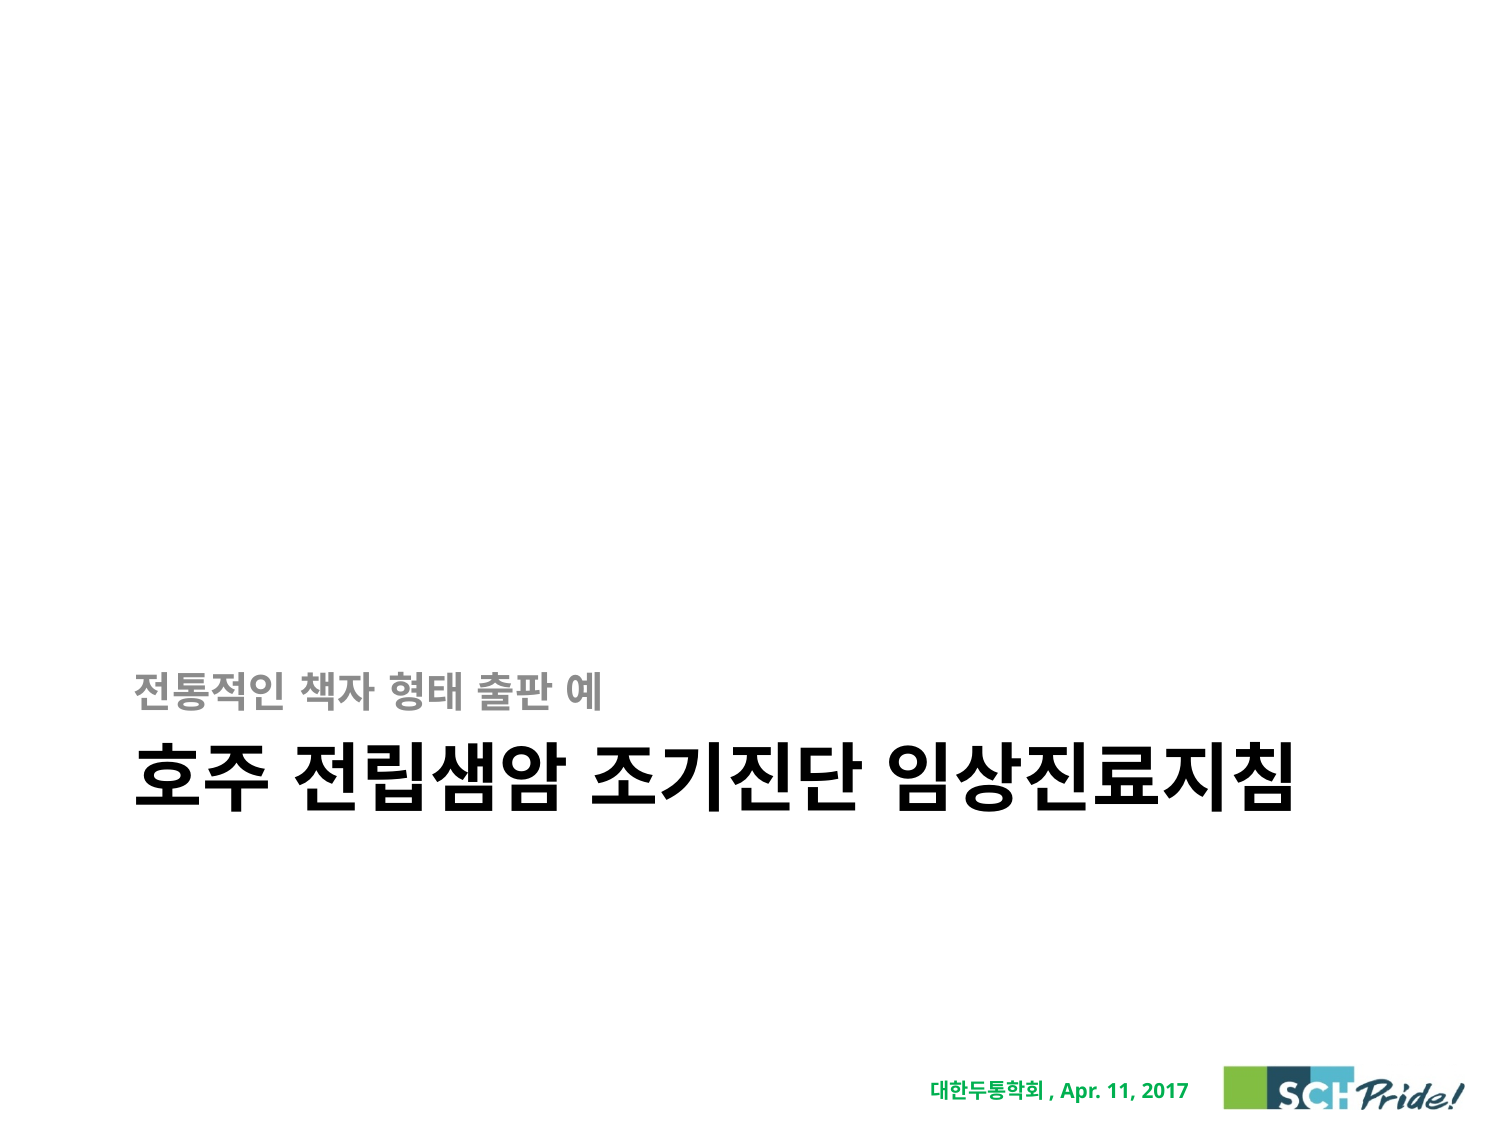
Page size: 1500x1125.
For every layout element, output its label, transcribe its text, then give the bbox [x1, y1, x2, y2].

picture [1222, 1064, 1465, 1110]
title 호주 전립샘암 조기진단 임상진료지침 [118, 722, 1424, 947]
list 전통적인 책자 형태 출판 예 [118, 476, 1394, 723]
